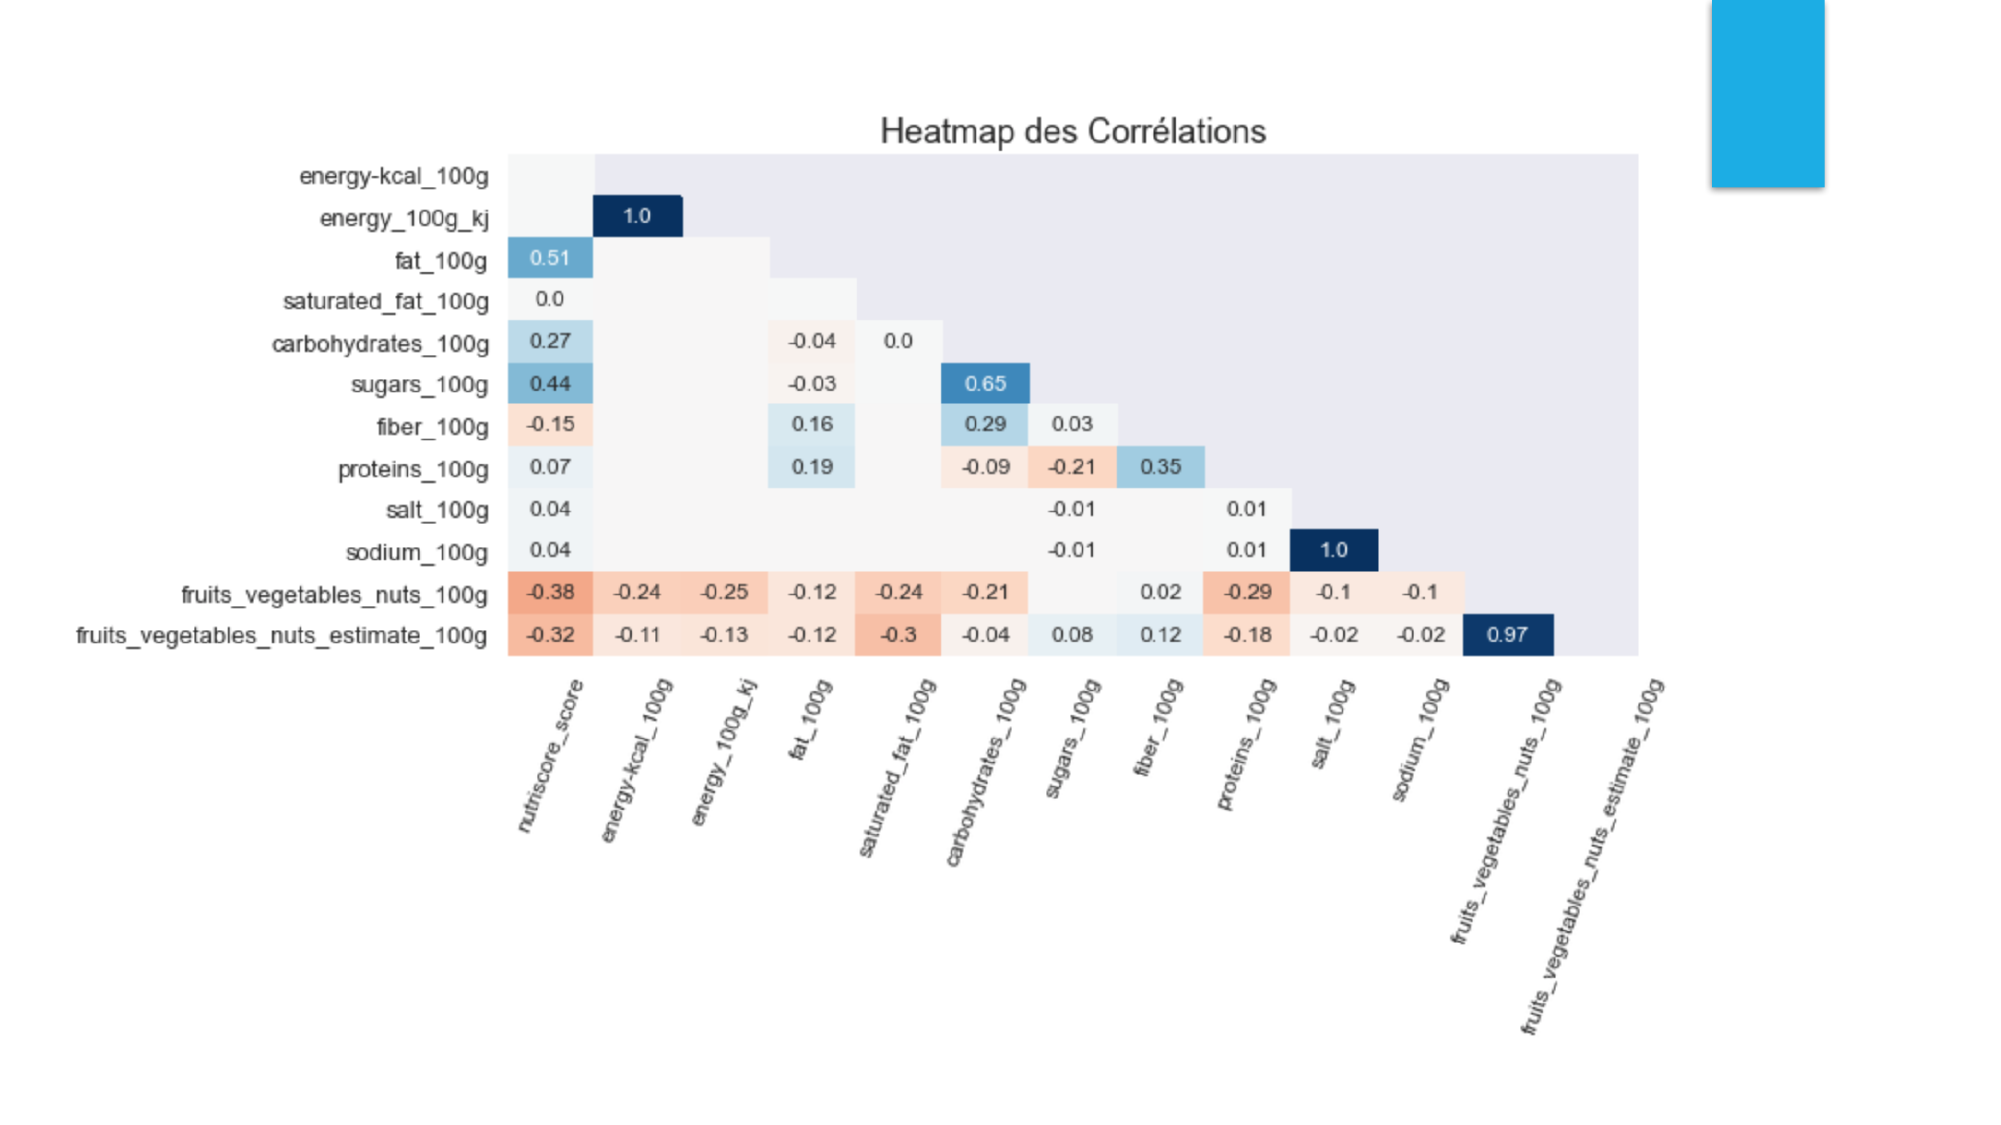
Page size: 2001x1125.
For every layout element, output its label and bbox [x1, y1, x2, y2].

picture [63, 104, 1674, 1051]
